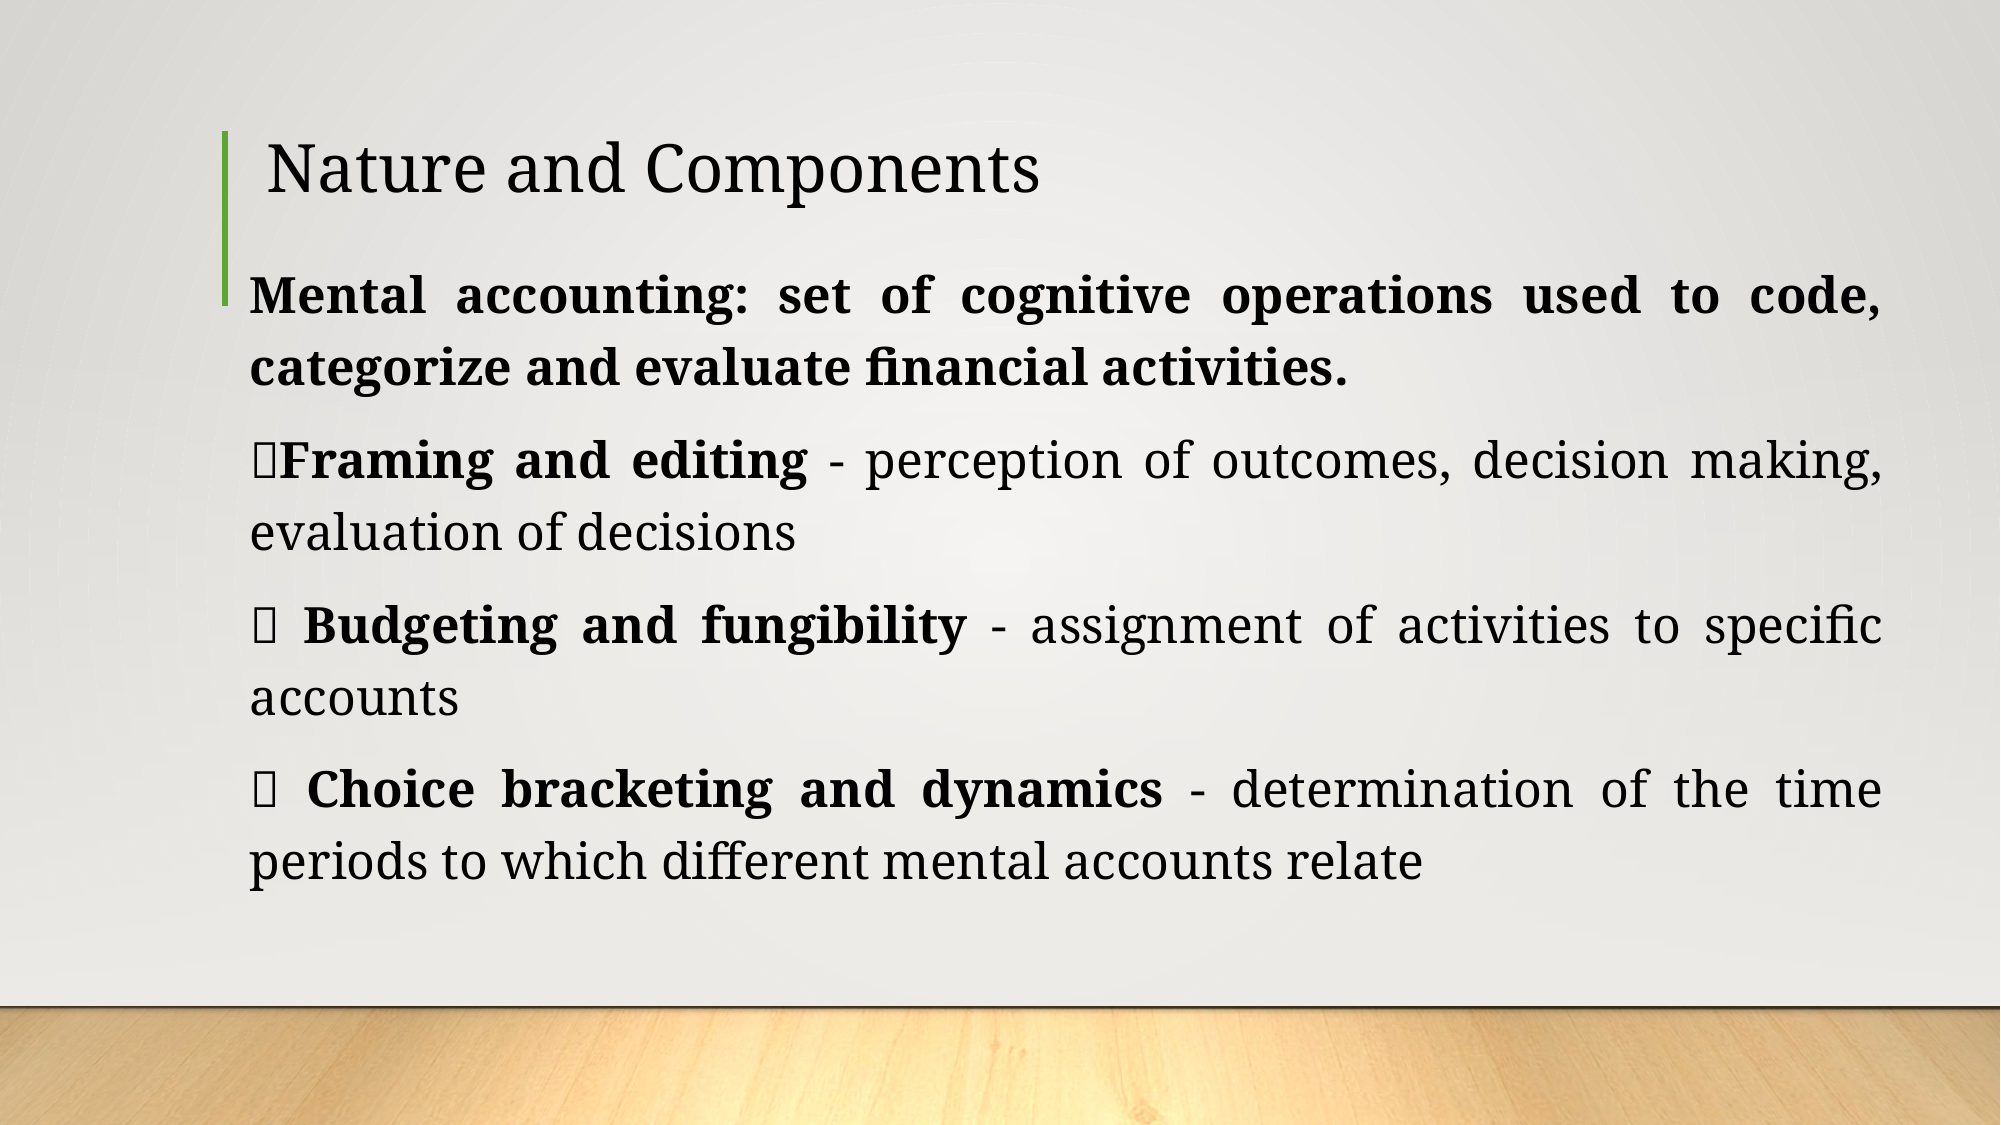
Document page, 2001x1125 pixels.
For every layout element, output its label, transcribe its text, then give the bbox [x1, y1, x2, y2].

title Nature and Components [251, 42, 1814, 215]
picture [0, 1006, 2000, 1125]
list Mental accounting: set of cognitive operations used to code, categorize and evaluate financial activities. Framing and editing - perception of outcomes, decision making, evaluation of decisions  Budgeting and fungibility - assignment of activities to specific accounts  Choice bracketing and dynamics - determination of the time periods to which different mental accounts relate [235, 244, 1899, 897]
